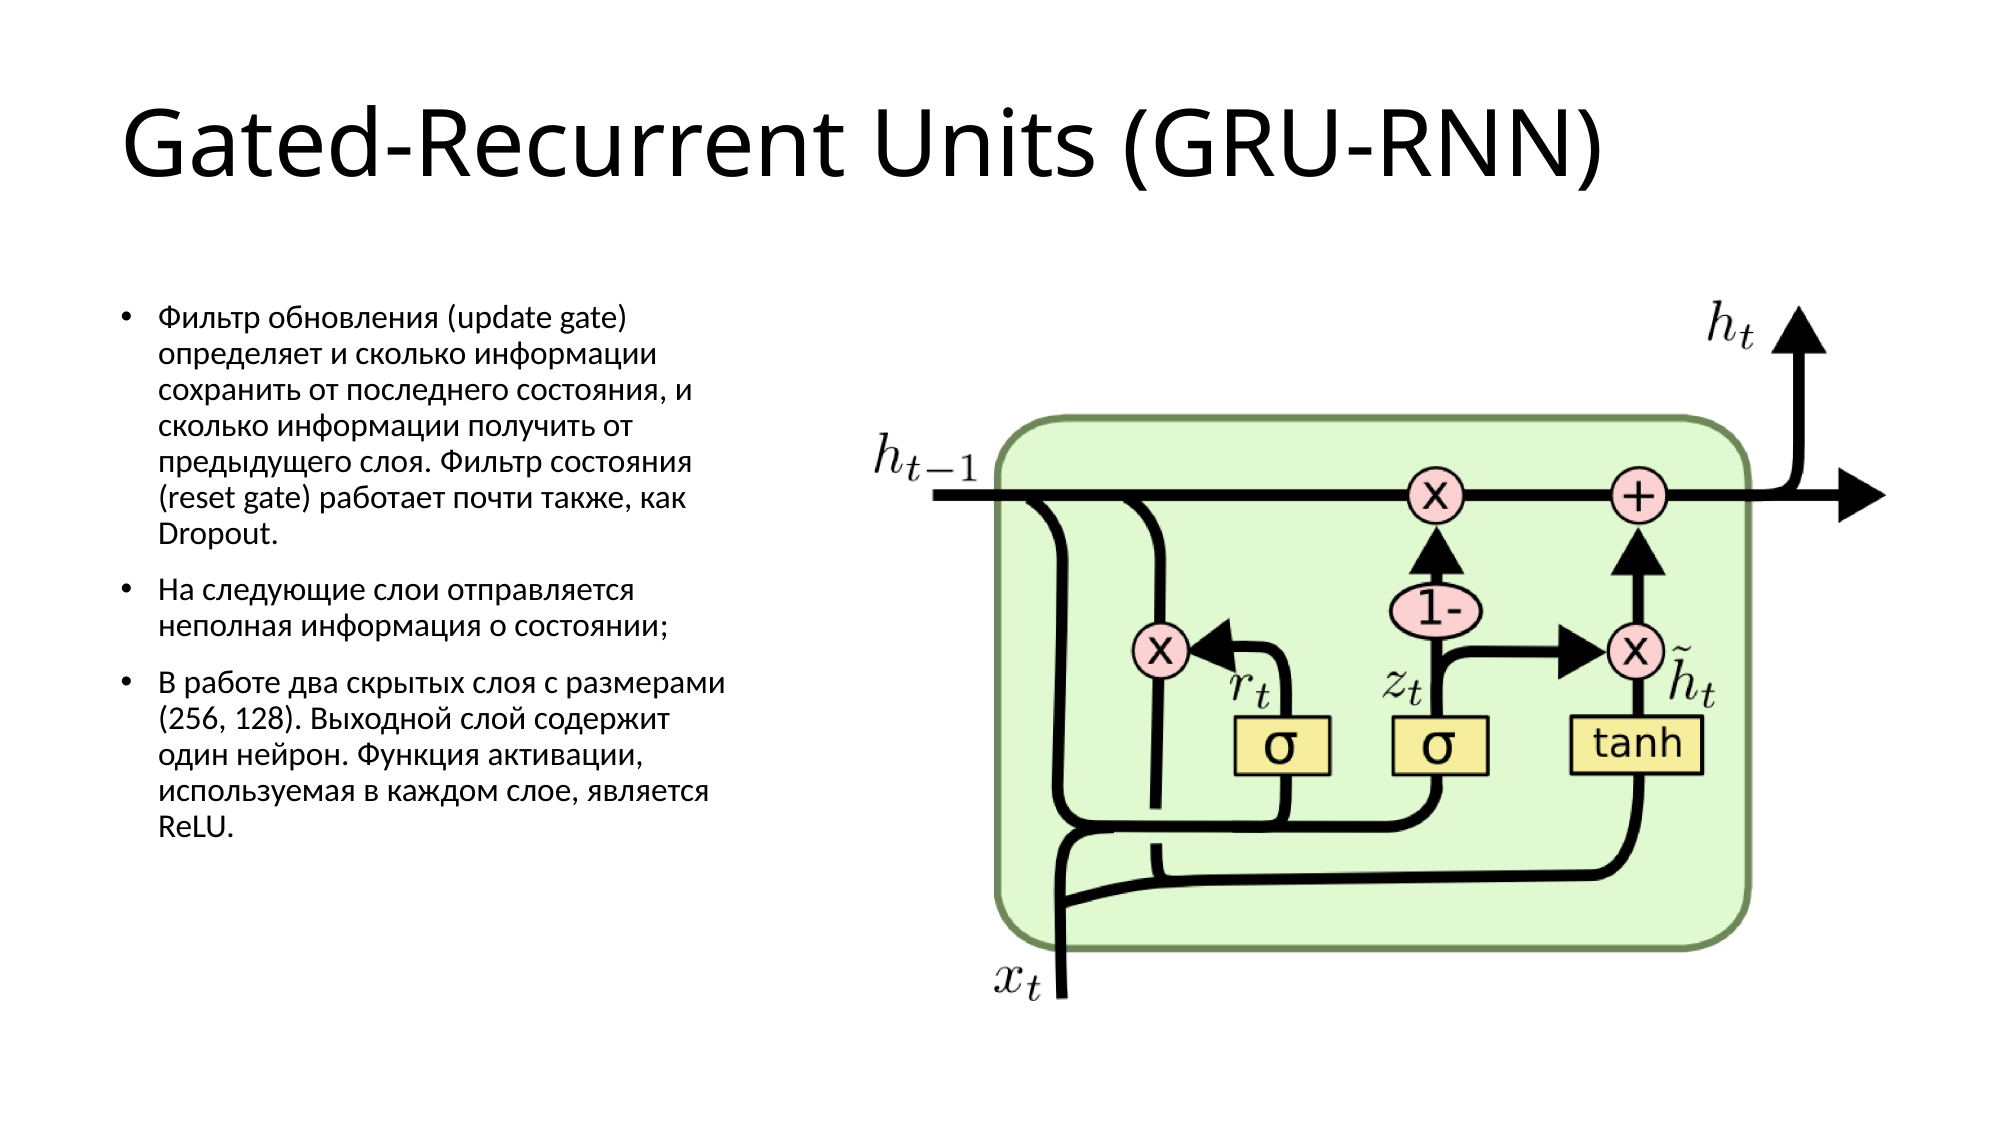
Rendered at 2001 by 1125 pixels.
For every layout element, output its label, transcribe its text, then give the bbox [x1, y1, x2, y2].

list Фильтр обновления (update gate) определяет и сколько информации сохранить от последнего состояния, и сколько информации получить от предыдущего слоя. Фильтр состояния (reset gate) работает почти также, как Dropout. На следующие слои отправляется неполная информация о состоянии; В работе два скрытых слоя с размерами (256, 128). Выходной слой содержит один нейрон. Функция активации, используемая в каждом слое, является ReLU. [105, 292, 763, 1014]
picture [868, 295, 1895, 1006]
title Gated-Recurrent Units (GRU-RNN) [105, 52, 1895, 240]
